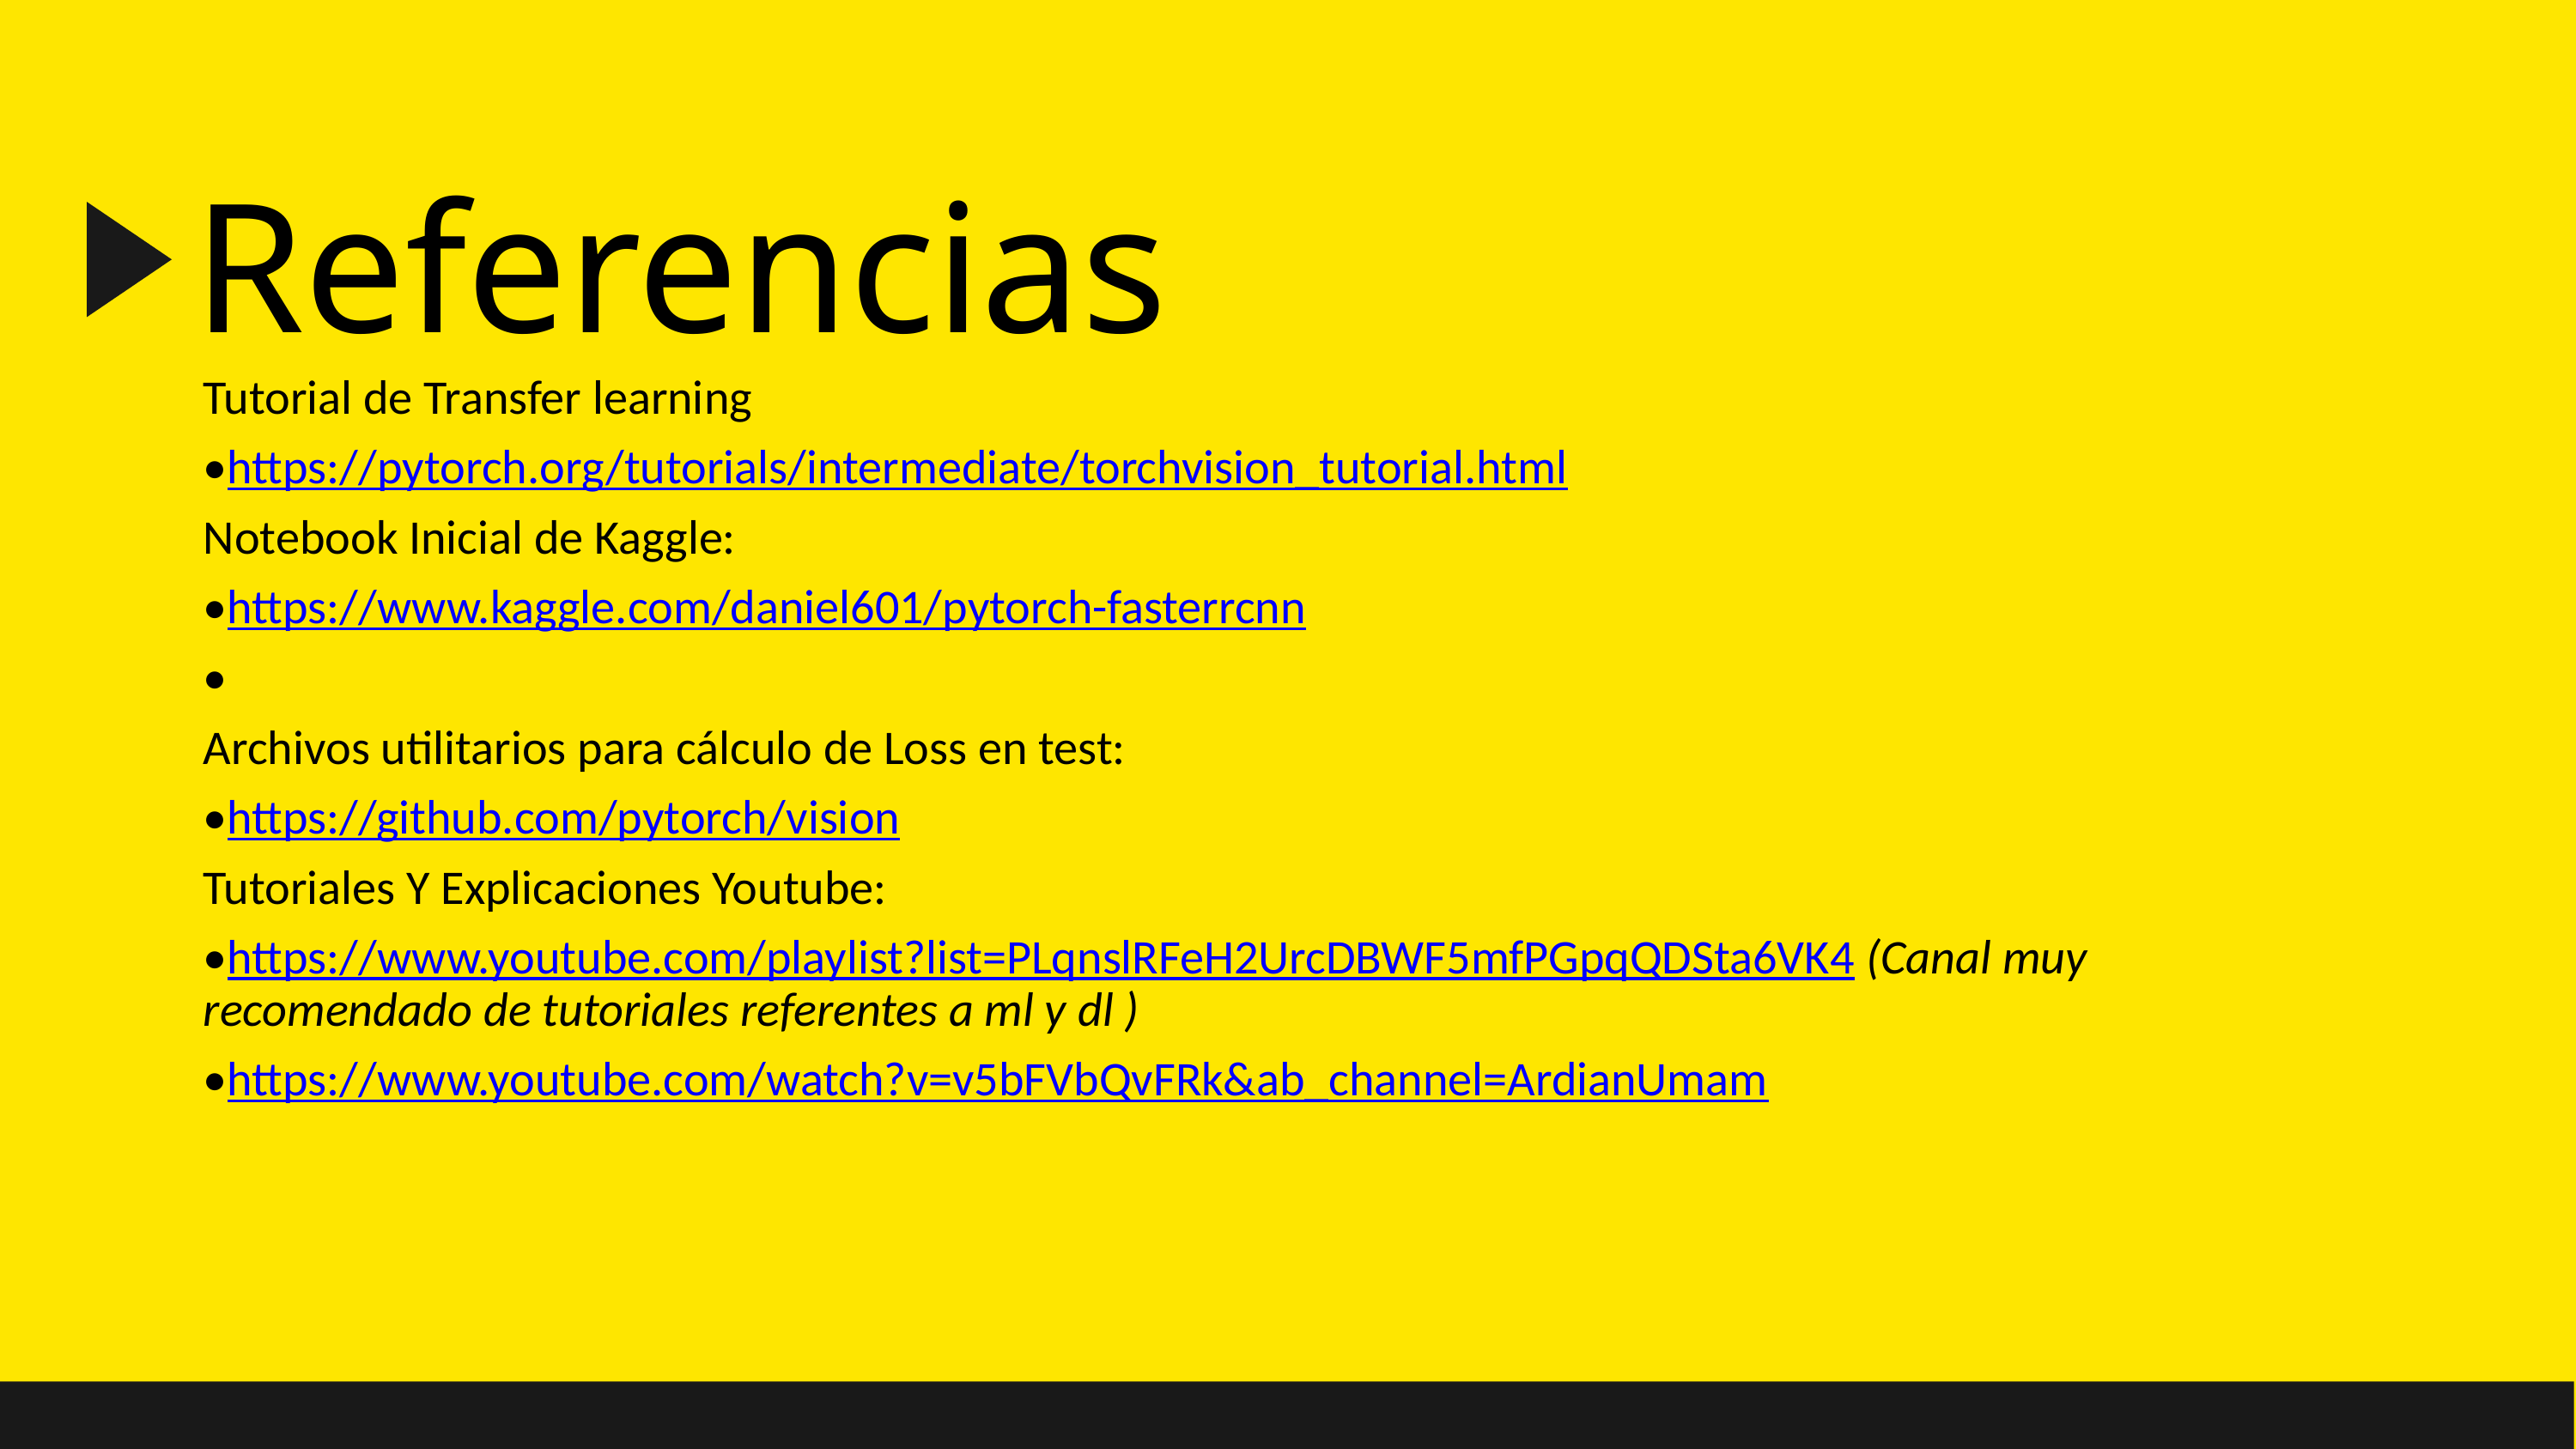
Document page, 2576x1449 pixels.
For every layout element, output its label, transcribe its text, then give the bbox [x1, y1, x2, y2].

text_box [0, 1381, 2574, 1449]
text_box Referencias [192, 153, 1471, 318]
text_box Tutorial de Transfer learning •https://pytorch.org/tutorials/intermediate/torchvision_tutorial.html Notebook Inicial de Kaggle: •https://www.kaggle.com/daniel601/pytorch-fasterrcnn • Archivos utilitarios para cálculo de Loss en test: •https://github.com/pytorch/vision Tutoriales Y Explicaciones Youtube: •https://www.youtube.com/playlist?list=PLqnslRFeH2UrcDBWF5mfPGpqQDSta6VK4 (Canal muy recomendado de tutoriales referentes a ml y dl ) •https://www.youtube.com/watch?v=v5bFVbQvFRk&ab_channel=ArdianUmam [190, 359, 2263, 1337]
text_box [87, 202, 173, 318]
